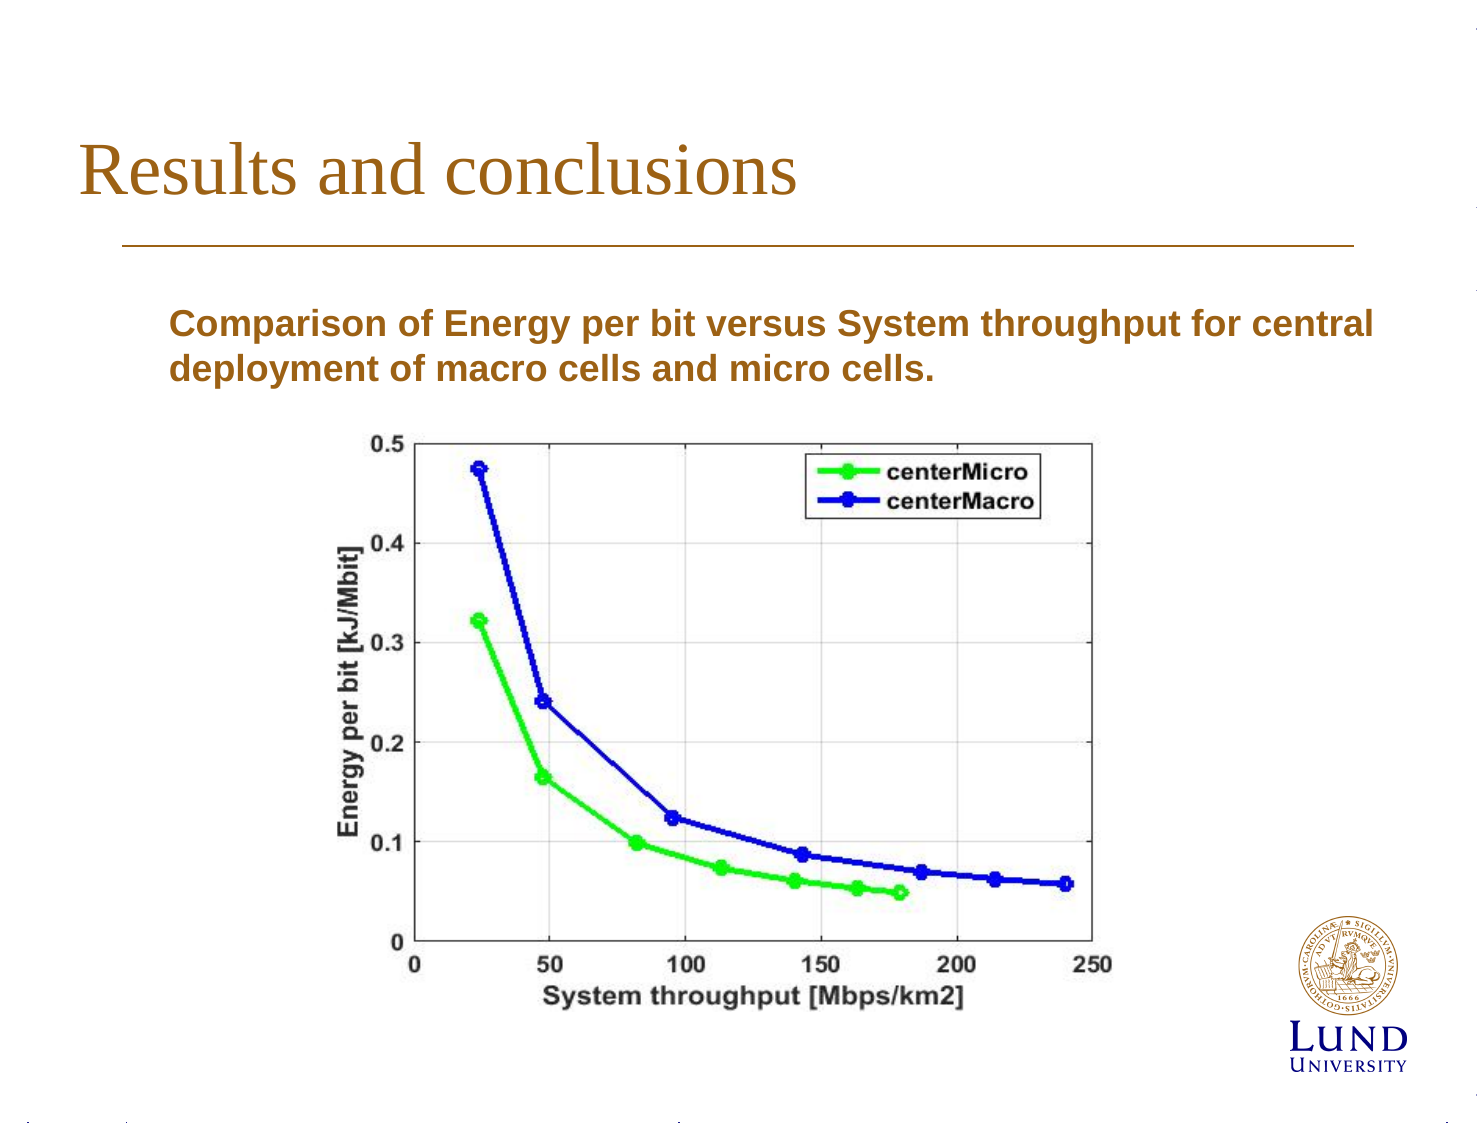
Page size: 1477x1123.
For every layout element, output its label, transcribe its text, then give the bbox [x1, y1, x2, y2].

text_box Comparison of Energy per bit versus System throughput for central deployment of macro cells and micro cells. [78, 292, 1406, 397]
picture [1290, 916, 1407, 1072]
picture [300, 397, 1176, 1012]
title Results and conclusions [63, 38, 1275, 217]
